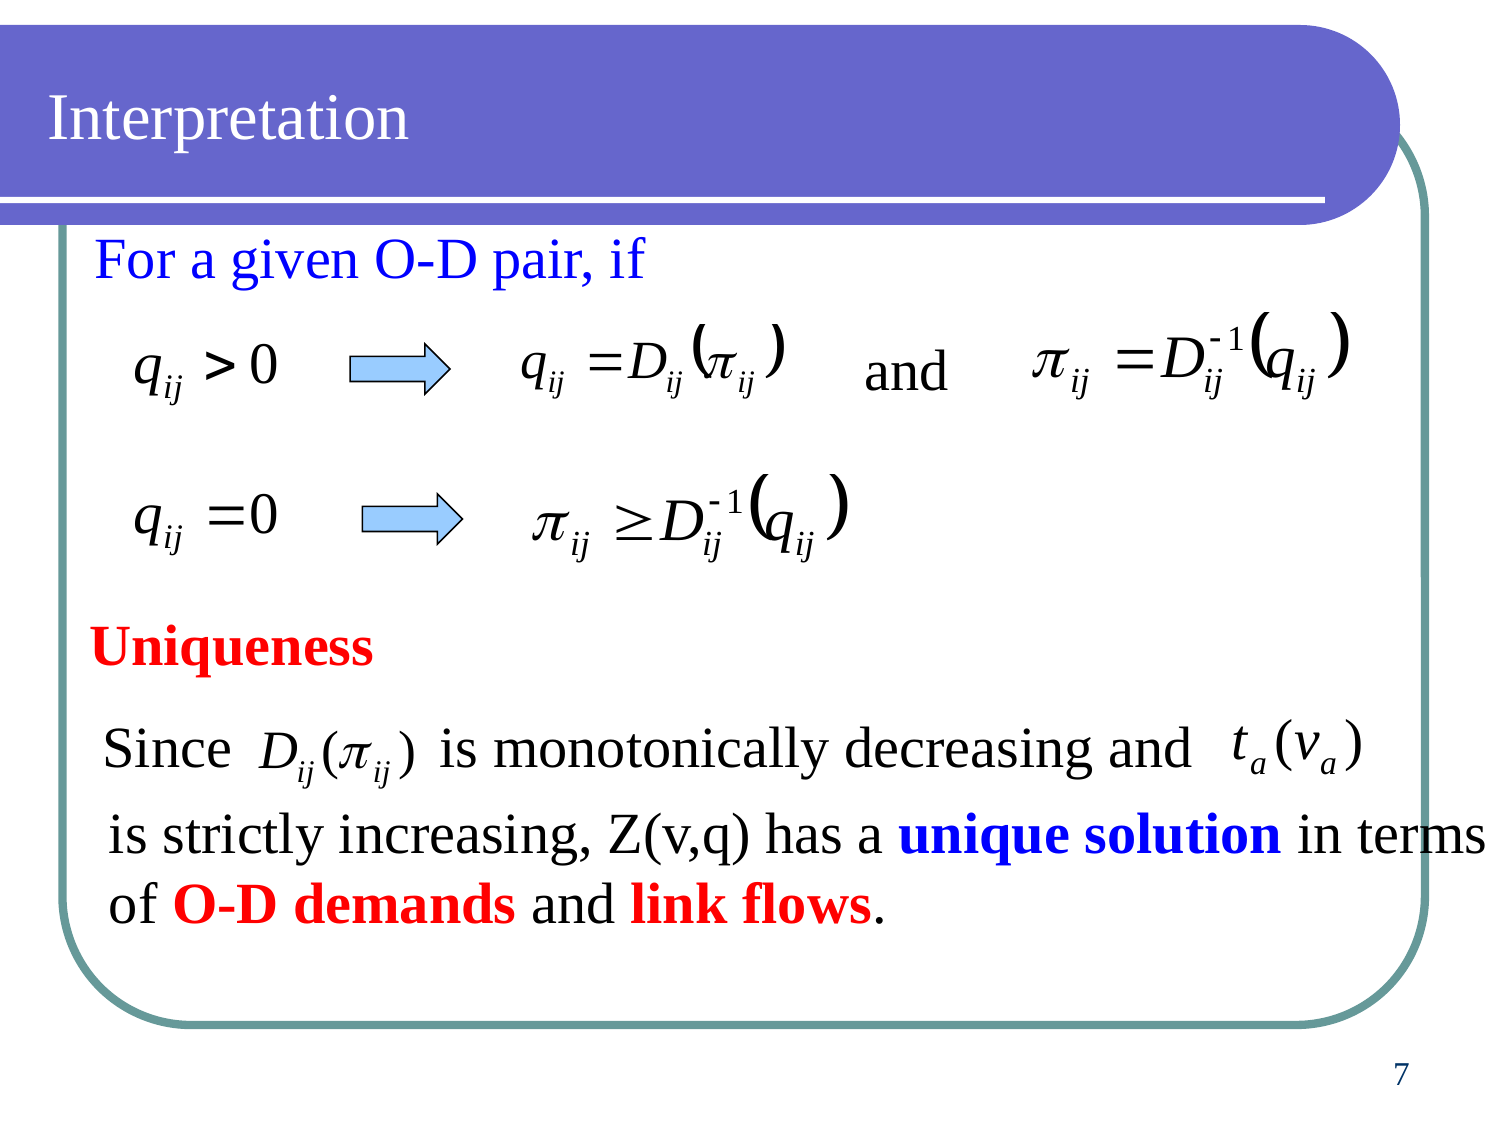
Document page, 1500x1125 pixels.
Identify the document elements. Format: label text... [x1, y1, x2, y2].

slide_number 7 [1174, 1024, 1426, 1101]
title Interpretation [32, 37, 1347, 188]
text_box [72, 212, 1500, 945]
